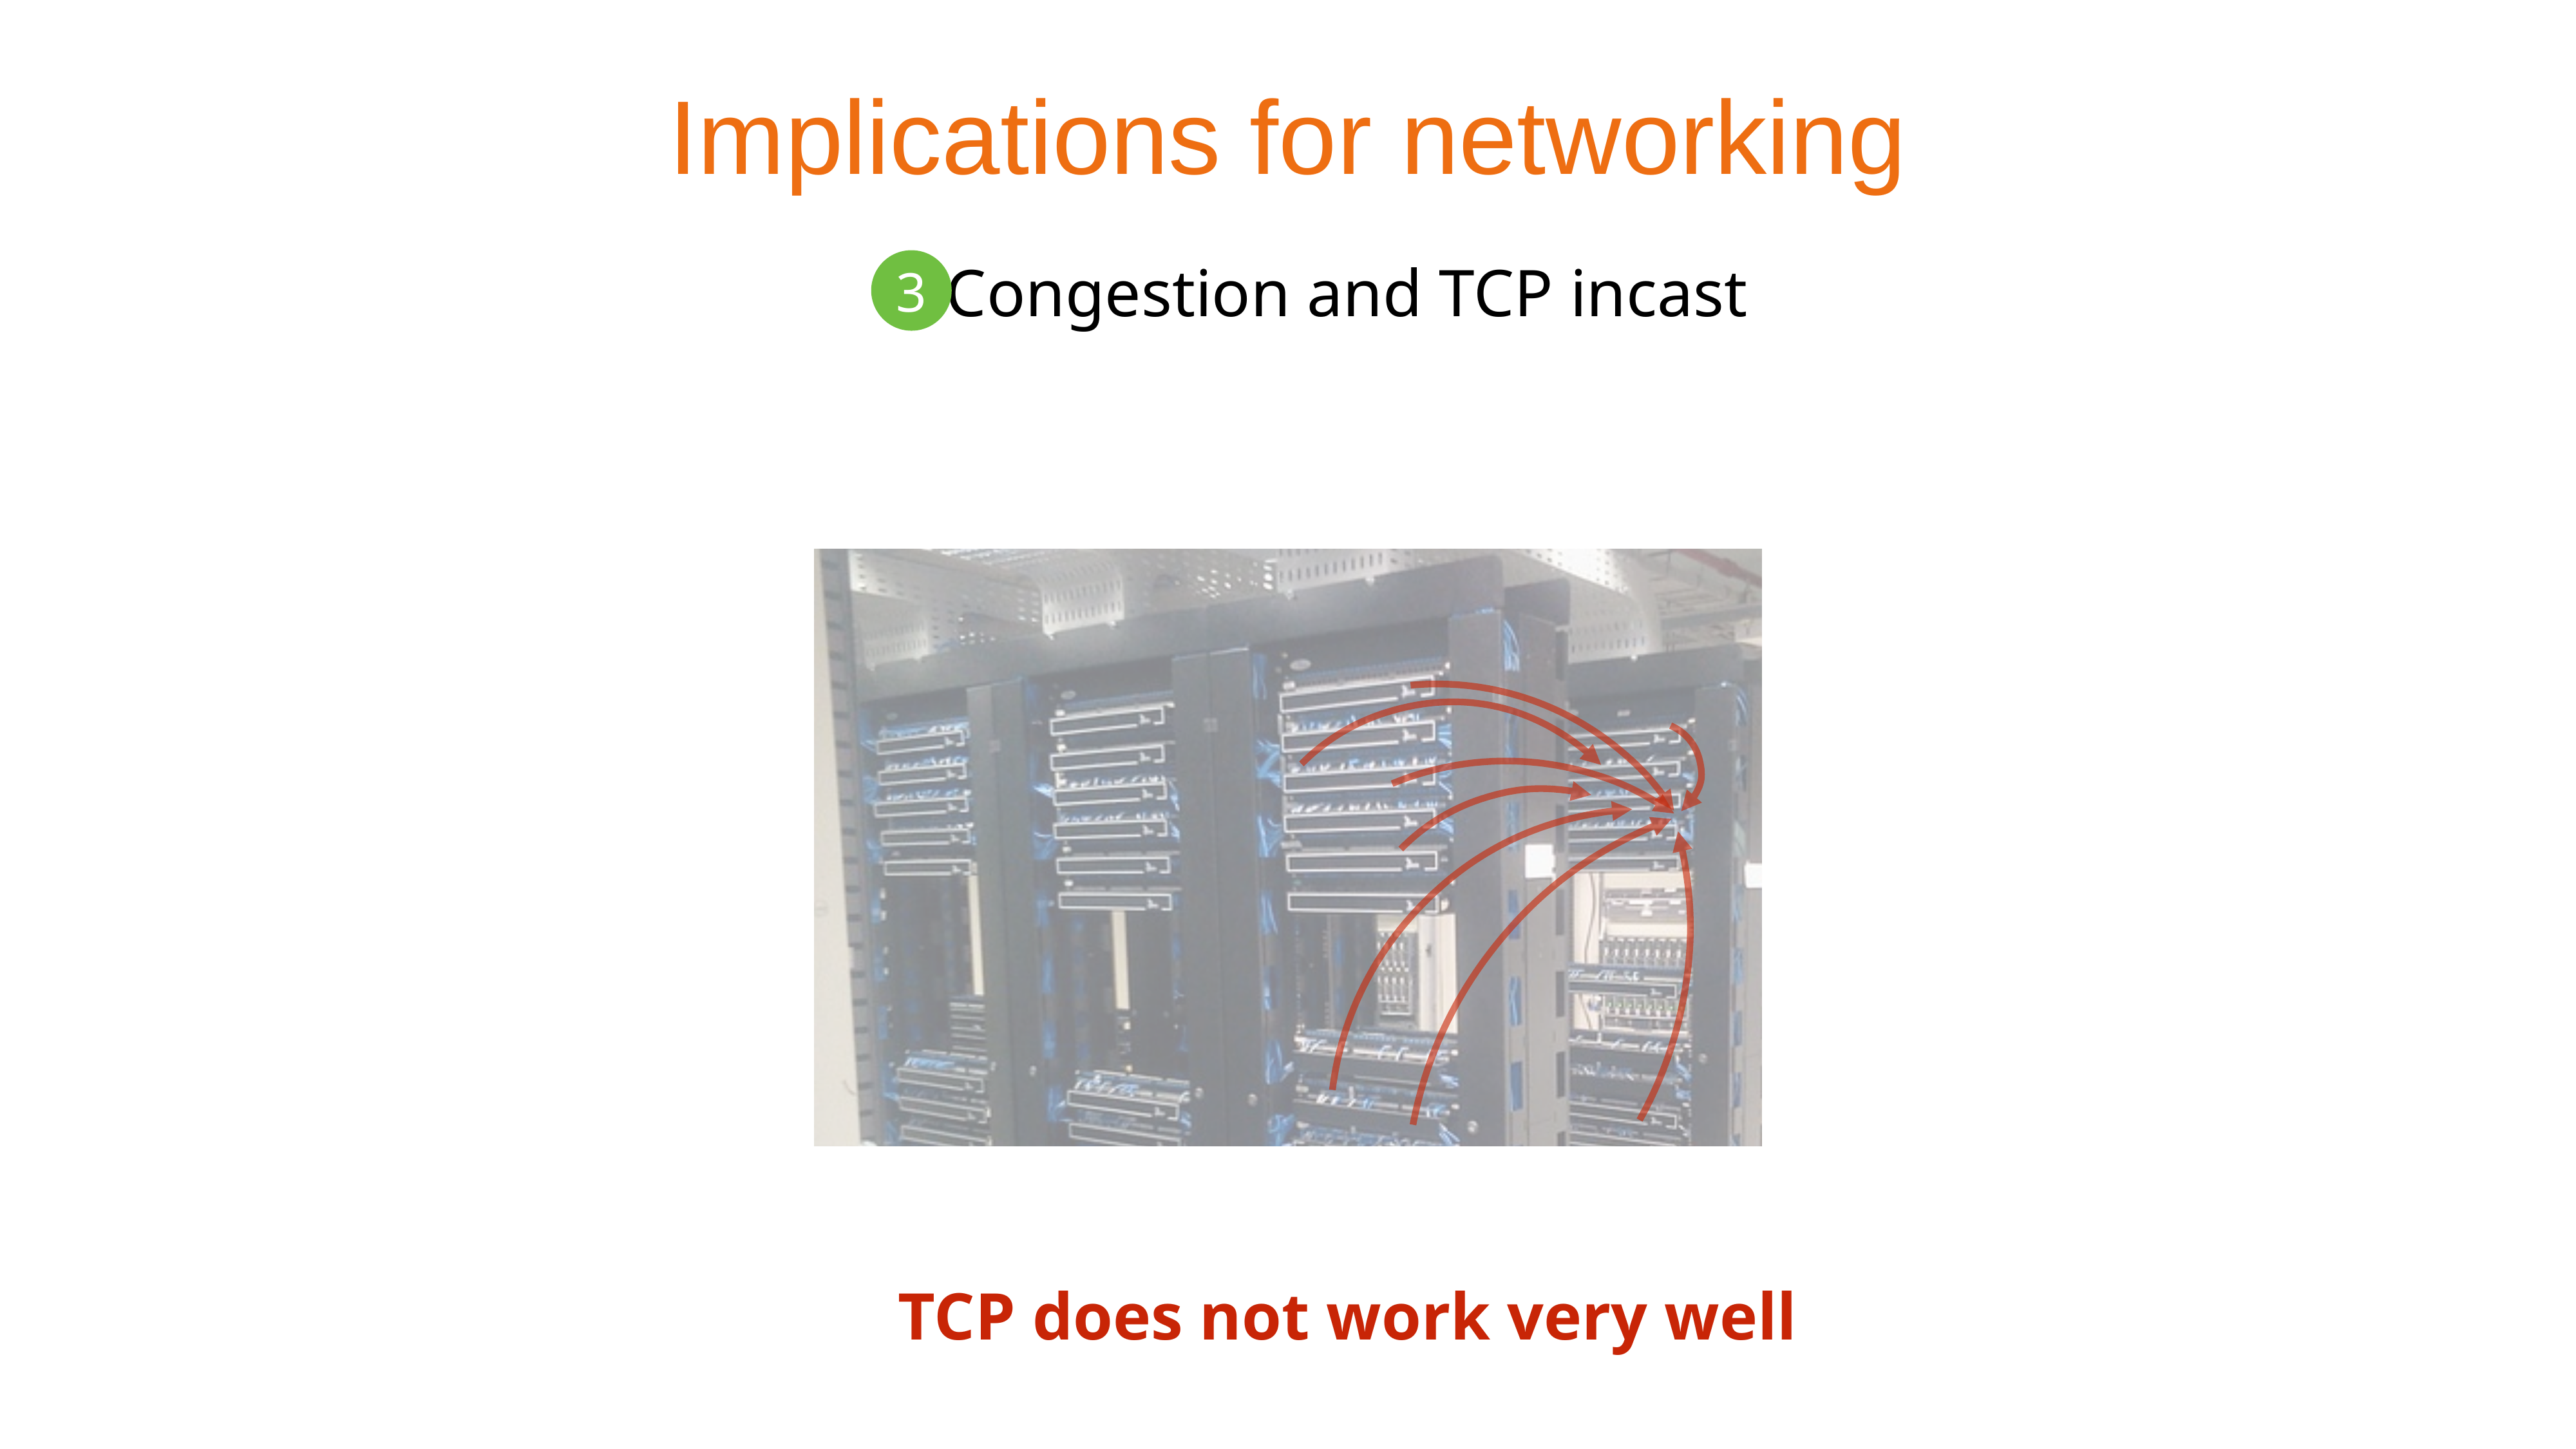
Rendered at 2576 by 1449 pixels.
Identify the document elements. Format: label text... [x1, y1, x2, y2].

title Implications for networking [321, 0, 2255, 265]
text_box TCP does not work very well [891, 1268, 1806, 1361]
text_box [814, 549, 1762, 1147]
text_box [871, 248, 1705, 333]
